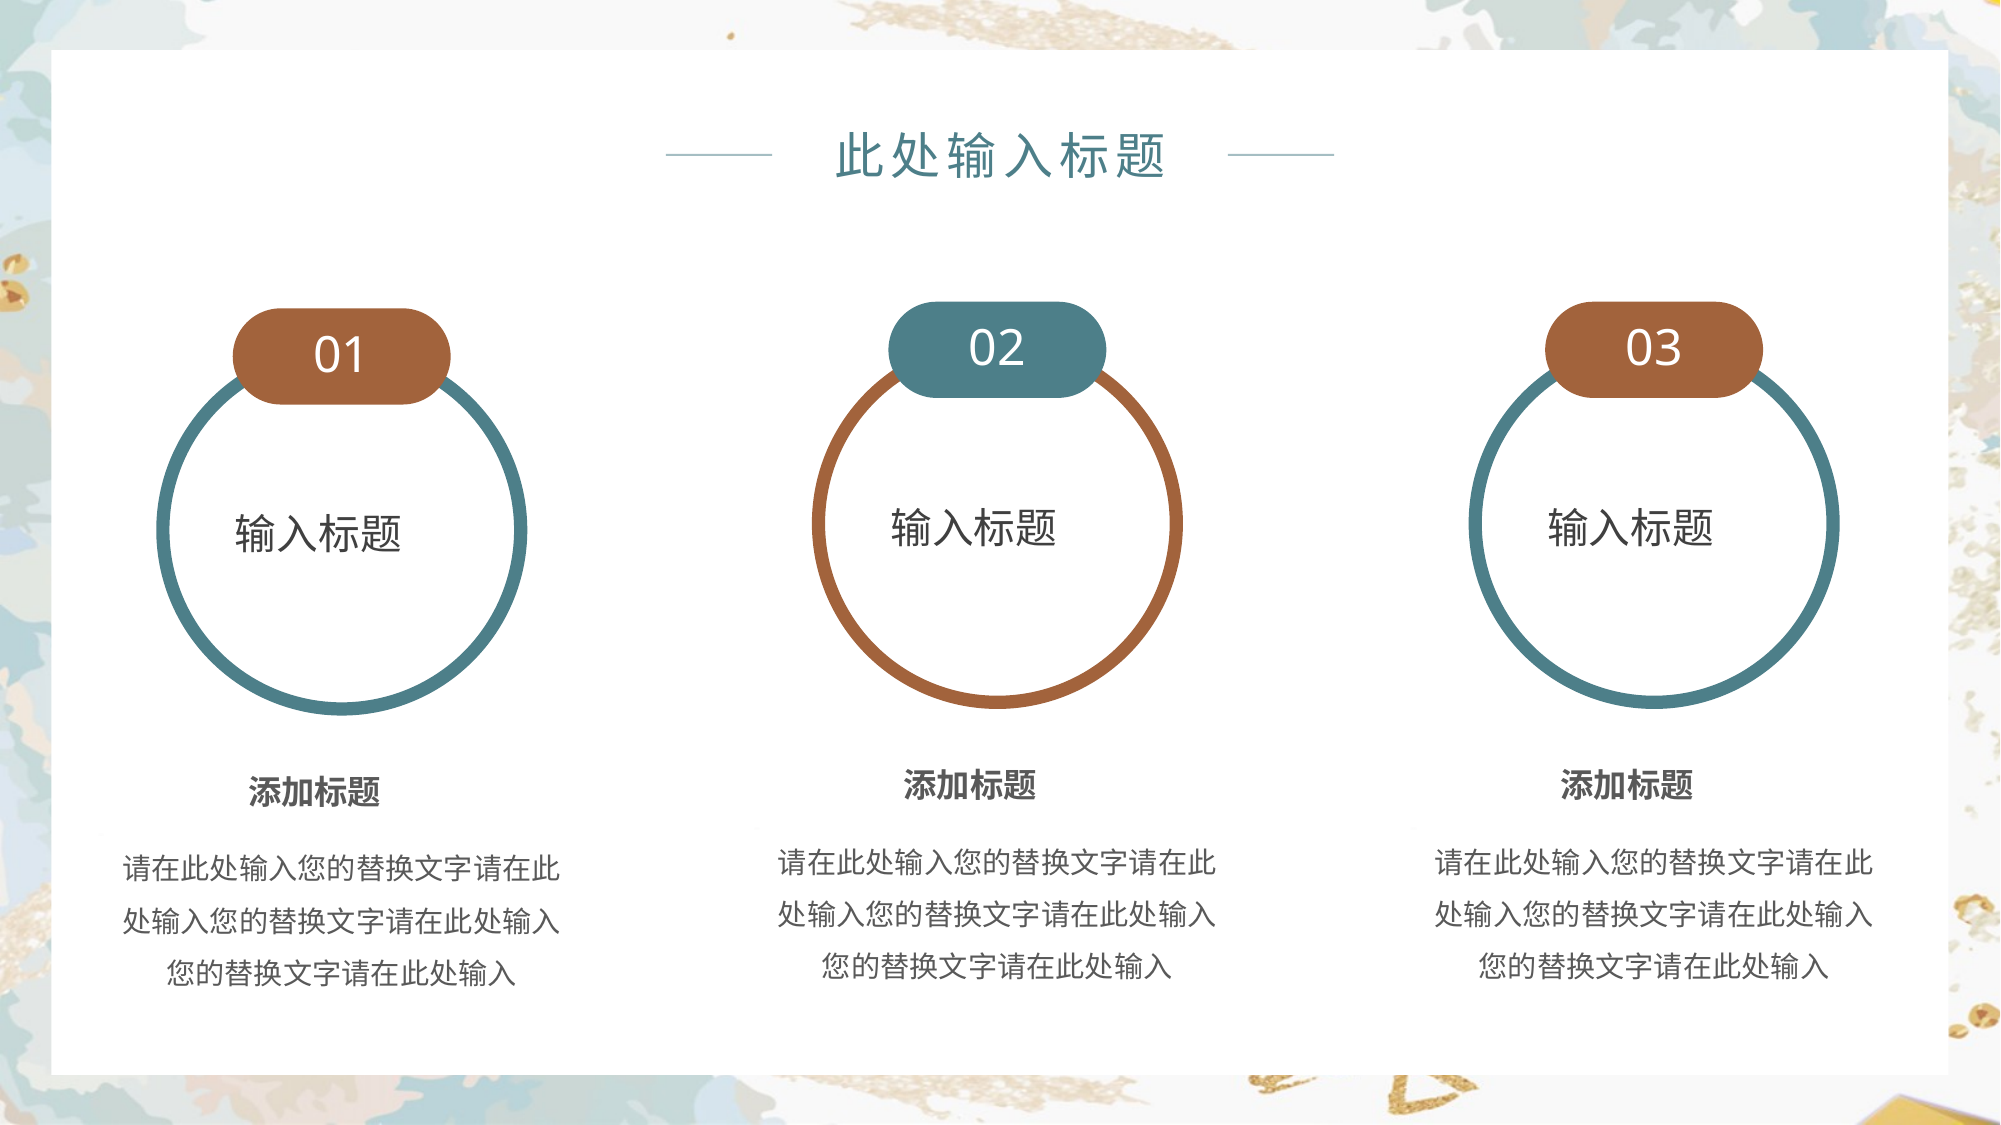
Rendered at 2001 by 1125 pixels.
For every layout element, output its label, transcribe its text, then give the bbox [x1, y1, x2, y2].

text_box [231, 307, 452, 406]
text_box [887, 300, 1108, 399]
text_box [155, 376, 529, 717]
text_box 添加标题 [889, 756, 1106, 812]
text_box 02 [954, 308, 1041, 383]
text_box 01 [298, 314, 385, 390]
text_box 输入标题 [875, 494, 1121, 559]
text_box 添加标题 [233, 763, 451, 819]
text_box 输入标题 [219, 500, 466, 566]
text_box [810, 370, 1184, 710]
text_box 03 [1610, 308, 1698, 383]
text_box [1467, 369, 1841, 710]
picture [0, 0, 2001, 1125]
text_box 请在此处输入您的替换文字请在此处输入您的替换文字请在此处输入您的替换文字请在此处输入 [98, 825, 585, 998]
text_box 添加标题 [1545, 756, 1763, 812]
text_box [665, 116, 1335, 193]
text_box [1544, 300, 1765, 399]
text_box 请在此处输入您的替换文字请在此处输入您的替换文字请在此处输入您的替换文字请在此处输入 [754, 819, 1241, 992]
text_box 输入标题 [1532, 494, 1778, 559]
text_box [50, 49, 1949, 1076]
text_box 请在此处输入您的替换文字请在此处输入您的替换文字请在此处输入您的替换文字请在此处输入 [1411, 819, 1898, 992]
